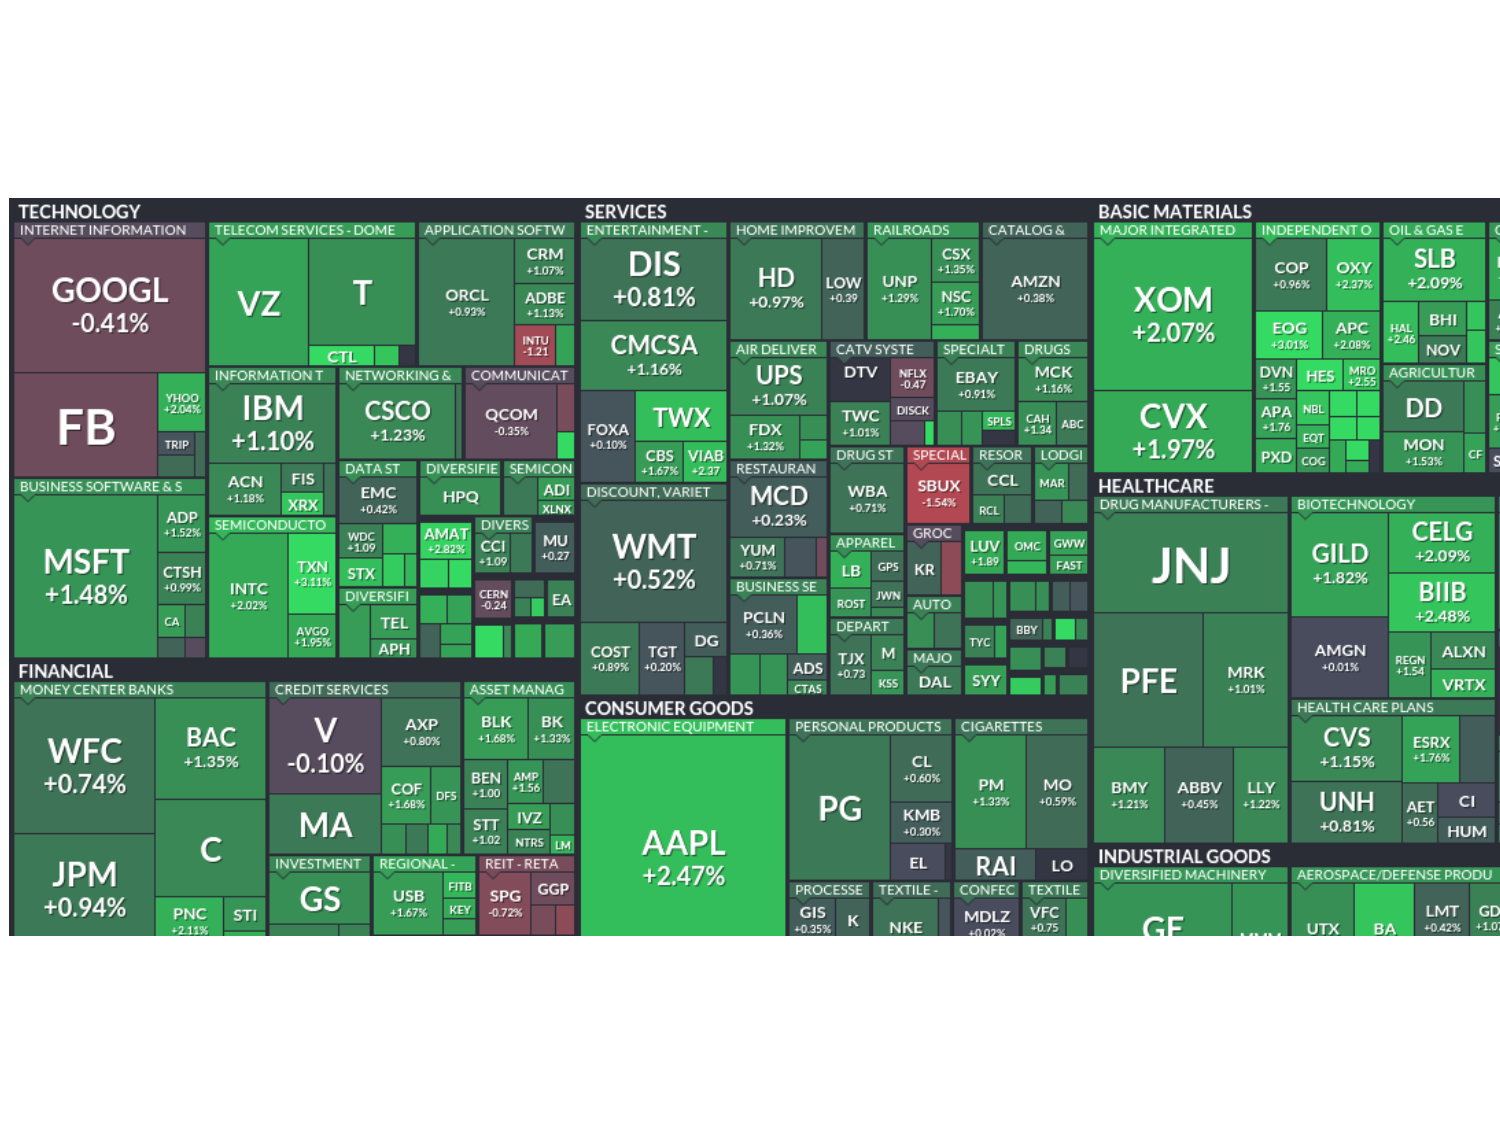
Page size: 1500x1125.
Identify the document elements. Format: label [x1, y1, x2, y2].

picture [9, 198, 1500, 936]
